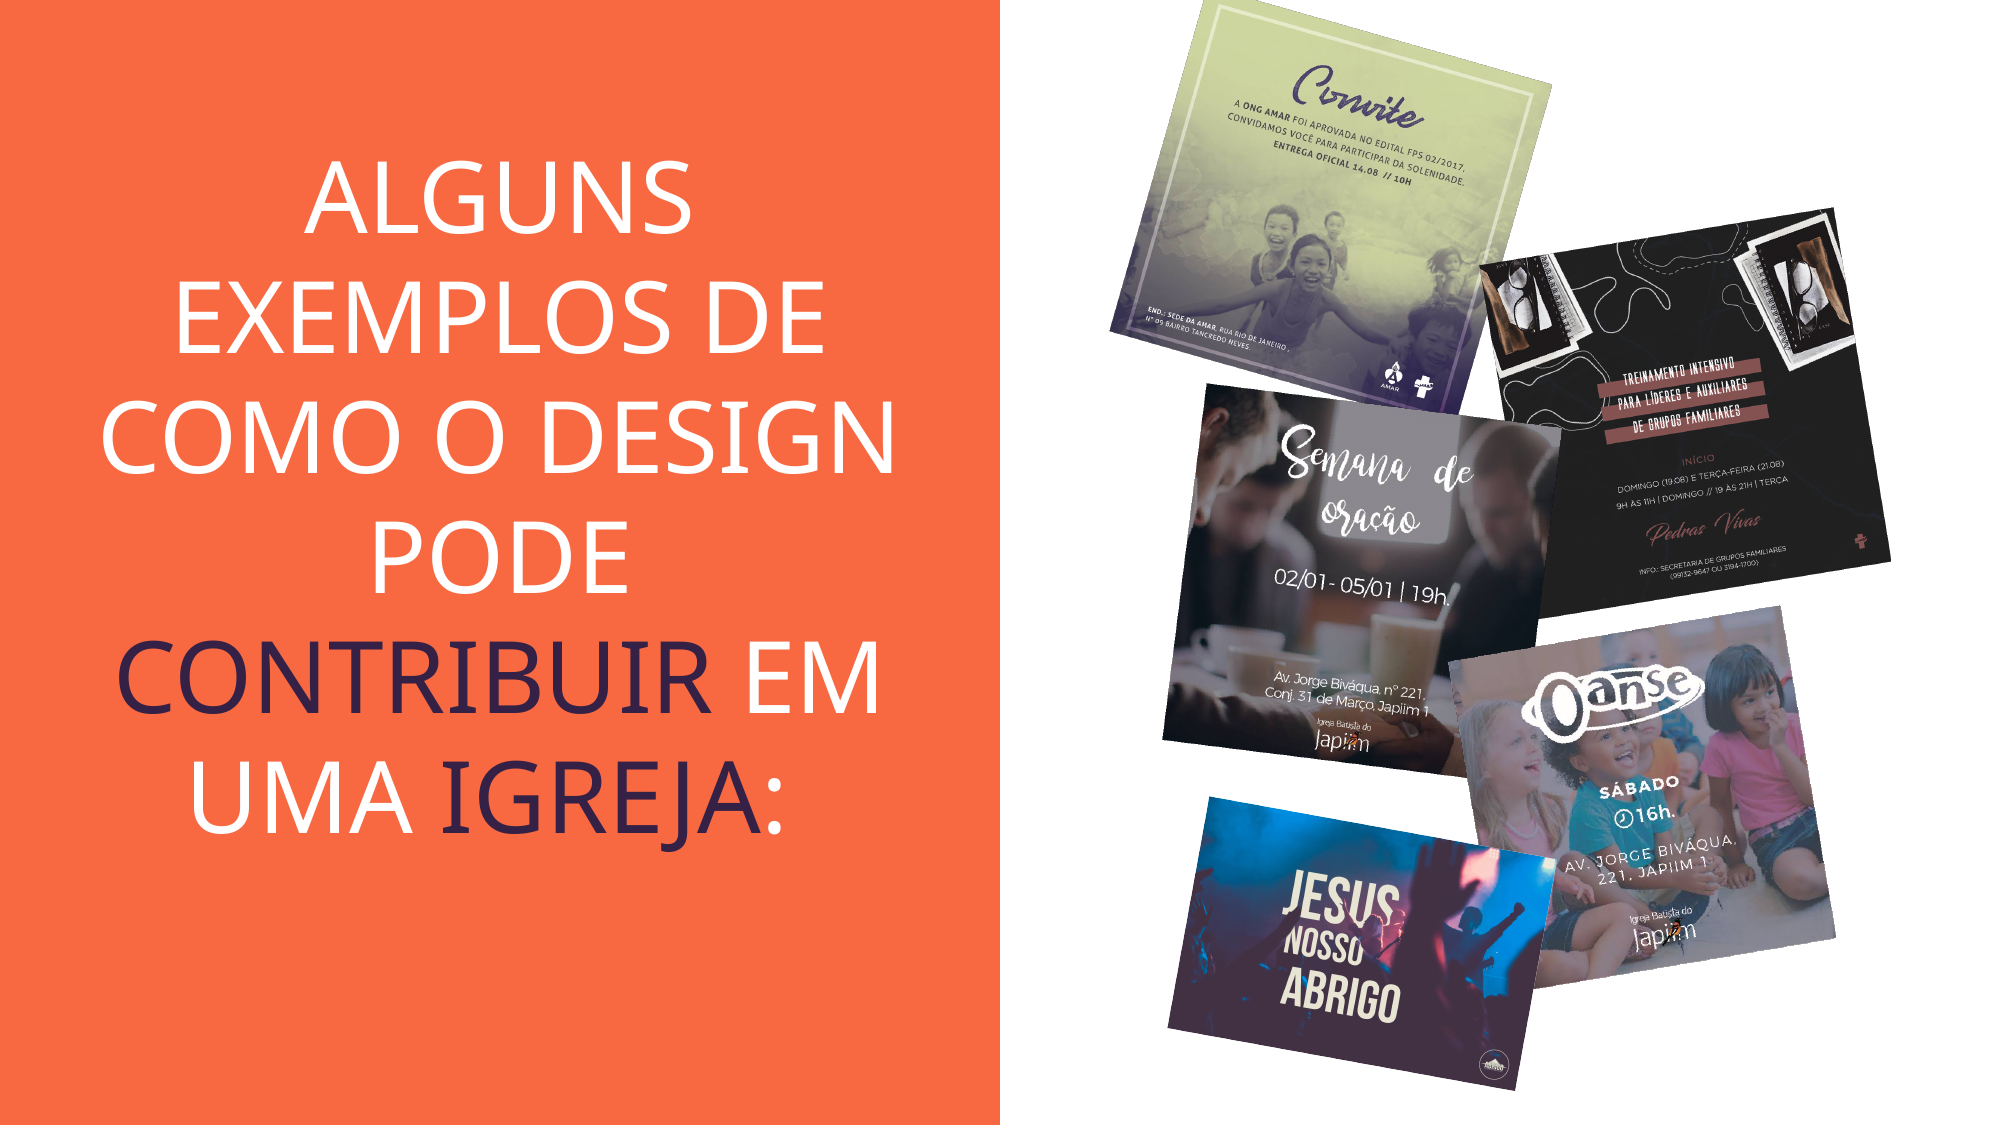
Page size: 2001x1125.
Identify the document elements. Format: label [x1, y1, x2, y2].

picture [1109, 0, 1891, 1090]
picture [0, 0, 1000, 1125]
